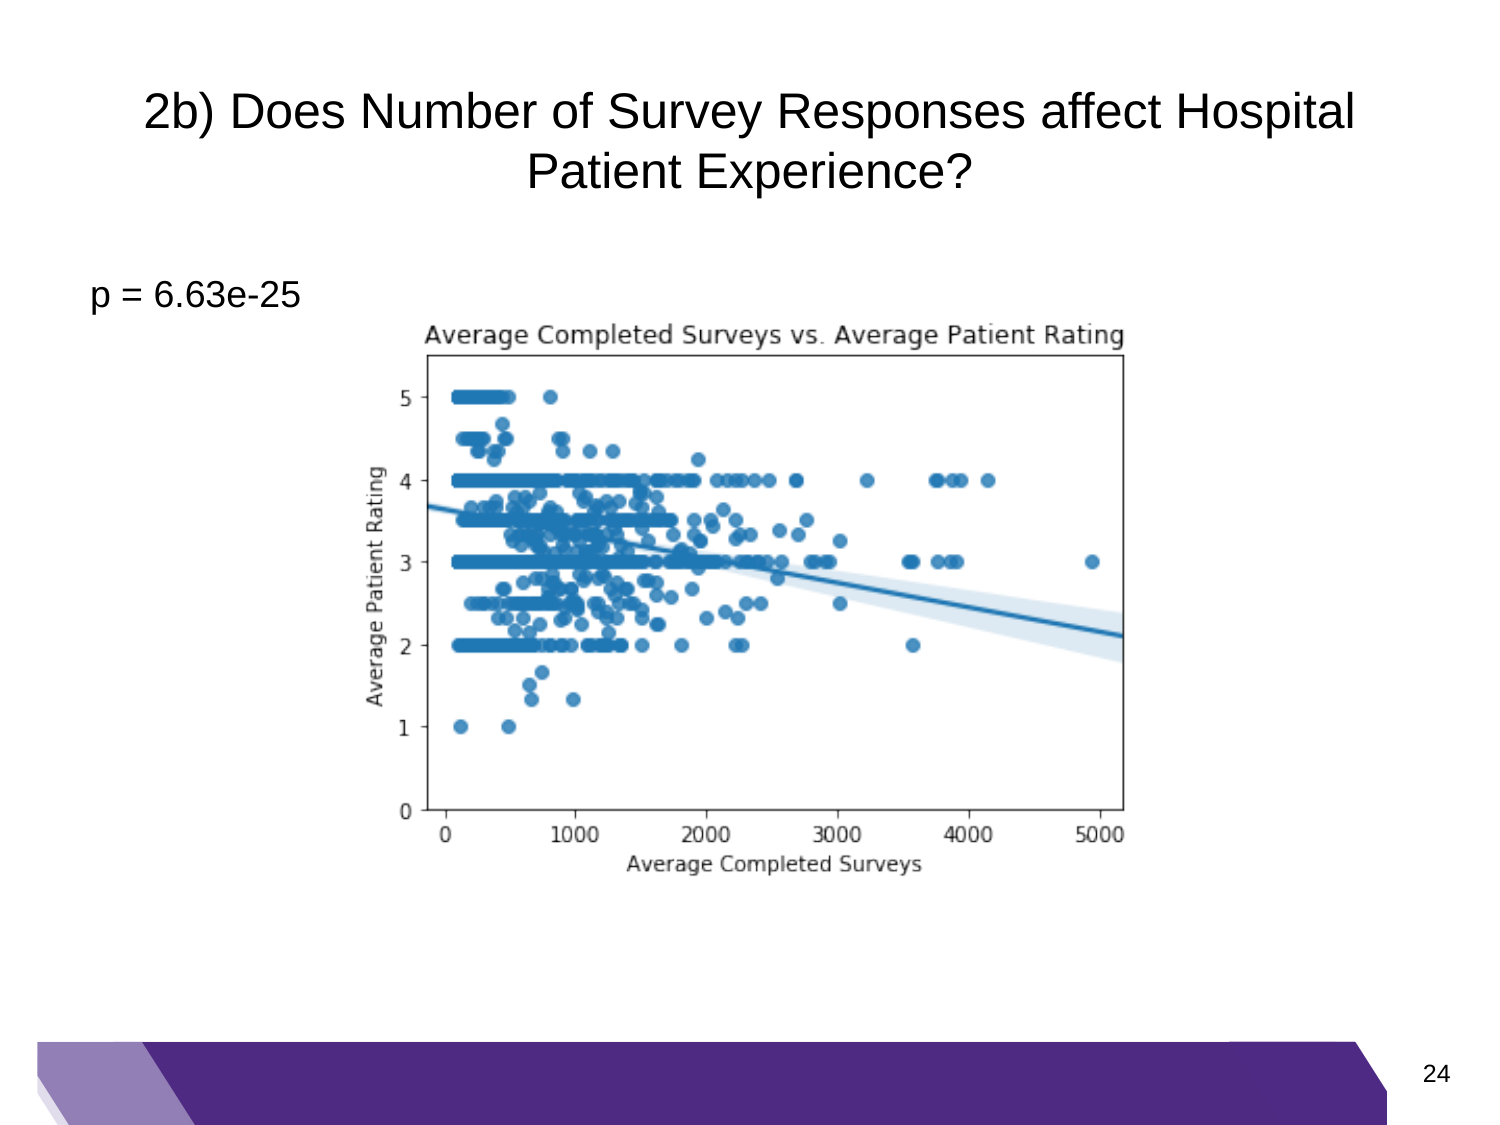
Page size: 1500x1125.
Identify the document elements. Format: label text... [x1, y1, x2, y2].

list p = 6.63e-25 [75, 262, 1425, 1005]
title 2b) Does Number of Survey Responses affect Hospital Patient Experience? [75, 45, 1425, 233]
picture [0, 0, 1499, 1125]
slide_number 24 [1367, 1042, 1466, 1103]
